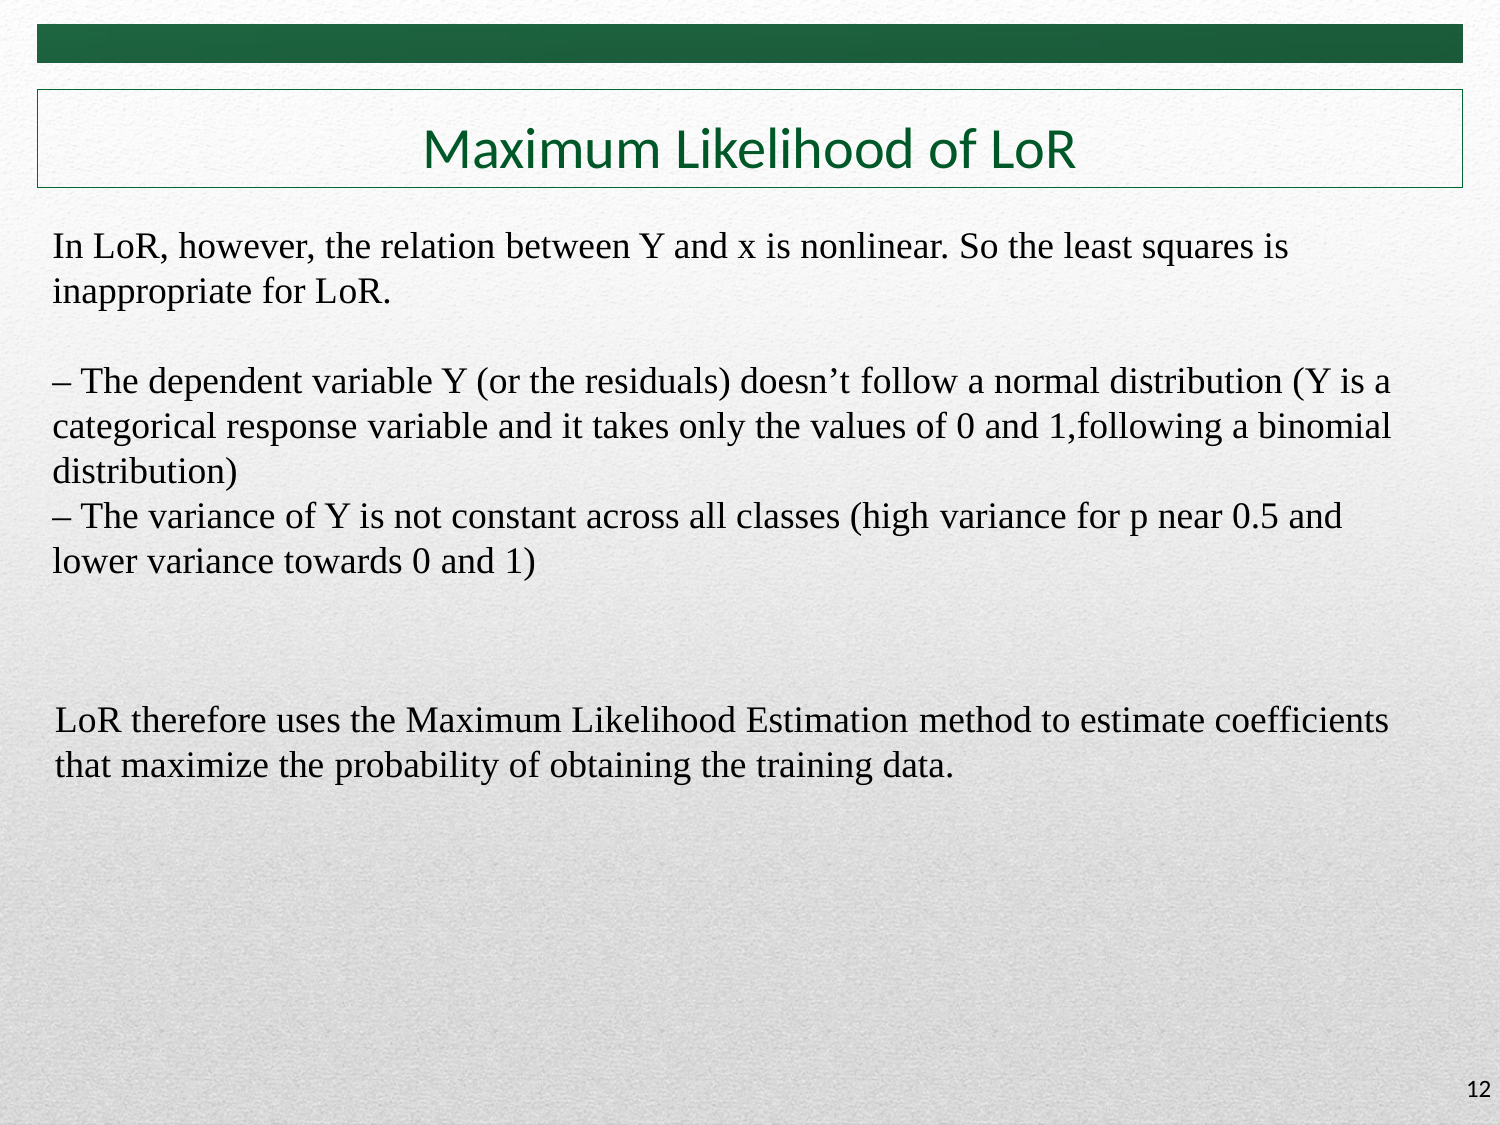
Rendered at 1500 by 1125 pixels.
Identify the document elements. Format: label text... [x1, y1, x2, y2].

text_box LoR therefore uses the Maximum Likelihood Estimation method to estimate coefficients that maximize the probability of obtaining the training data. [40, 687, 1465, 793]
slide_number 12 [1381, 1065, 1500, 1125]
title Maximum Likelihood of LoR [37, 89, 1463, 188]
picture [37, 24, 1463, 63]
text_box In LoR, however, the relation between Y and x is nonlinear. So the least squares is inappropriate for LoR. – The dependent variable Y (or the residuals) doesn’t follow a normal distribution (Y is a categorical response variable and it takes only the values of 0 and 1,following a binomial distribution) – The variance of Y is not constant across all classes (high variance for p near 0.5 and lower variance towards 0 and 1) [37, 214, 1463, 589]
